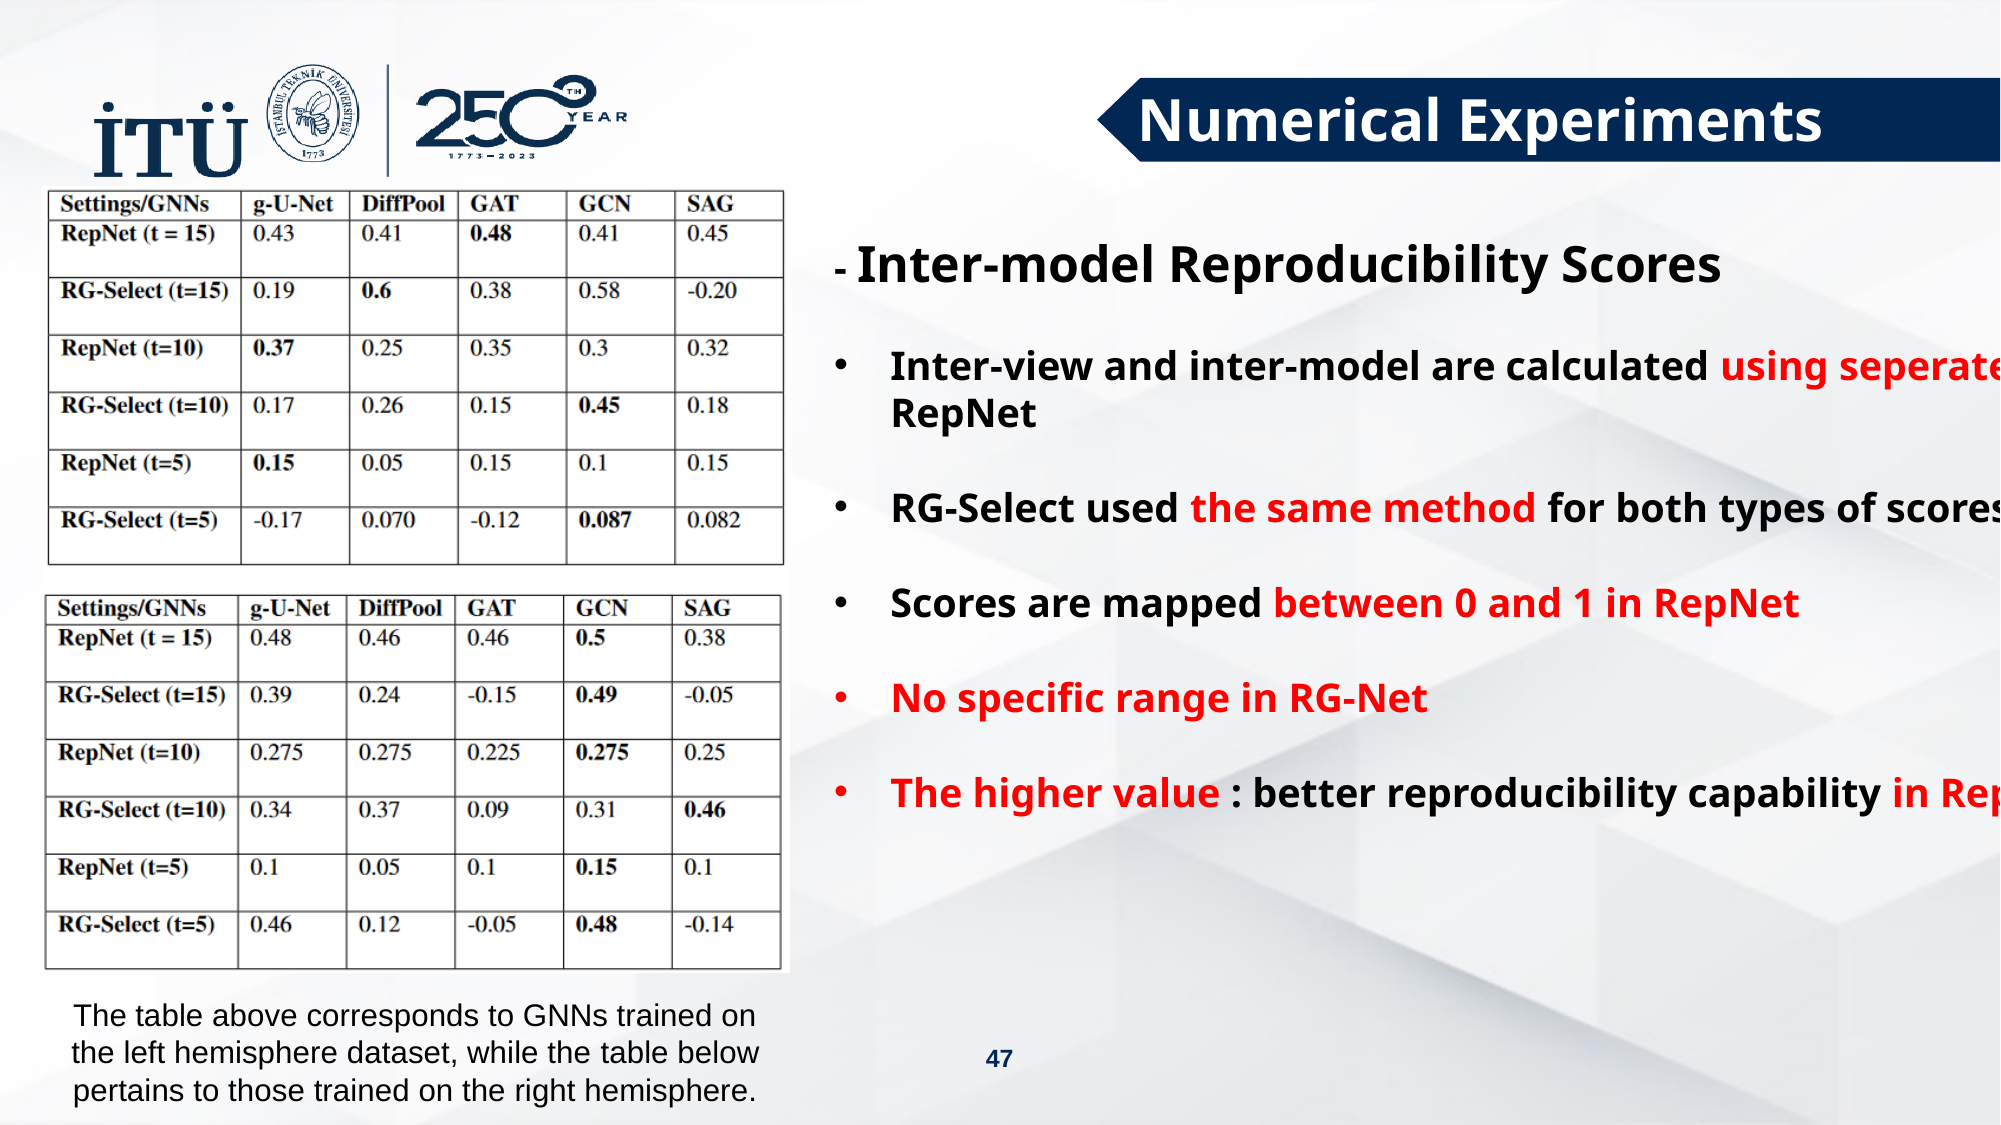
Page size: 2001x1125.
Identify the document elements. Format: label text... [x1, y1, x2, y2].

text_box 47 [789, 1035, 1212, 1081]
text_box - Inter-model Reproducibility Scores Inter-view and inter-model are calculated using seperate methods in RepNet RG-Select used the same method for both types of scores Scores are mapped between 0 and 1 in RepNet No specific range in RG-Net The higher value : better reproducibility capability in RepNet [819, 225, 2000, 1125]
picture [0, 0, 2001, 1125]
text_box Numerical Experiments [1123, 76, 1839, 161]
text_box The table above corresponds to GNNs trained on the left hemisphere dataset, while the table below pertains to those trained on the right hemisphere. [42, 987, 789, 1116]
